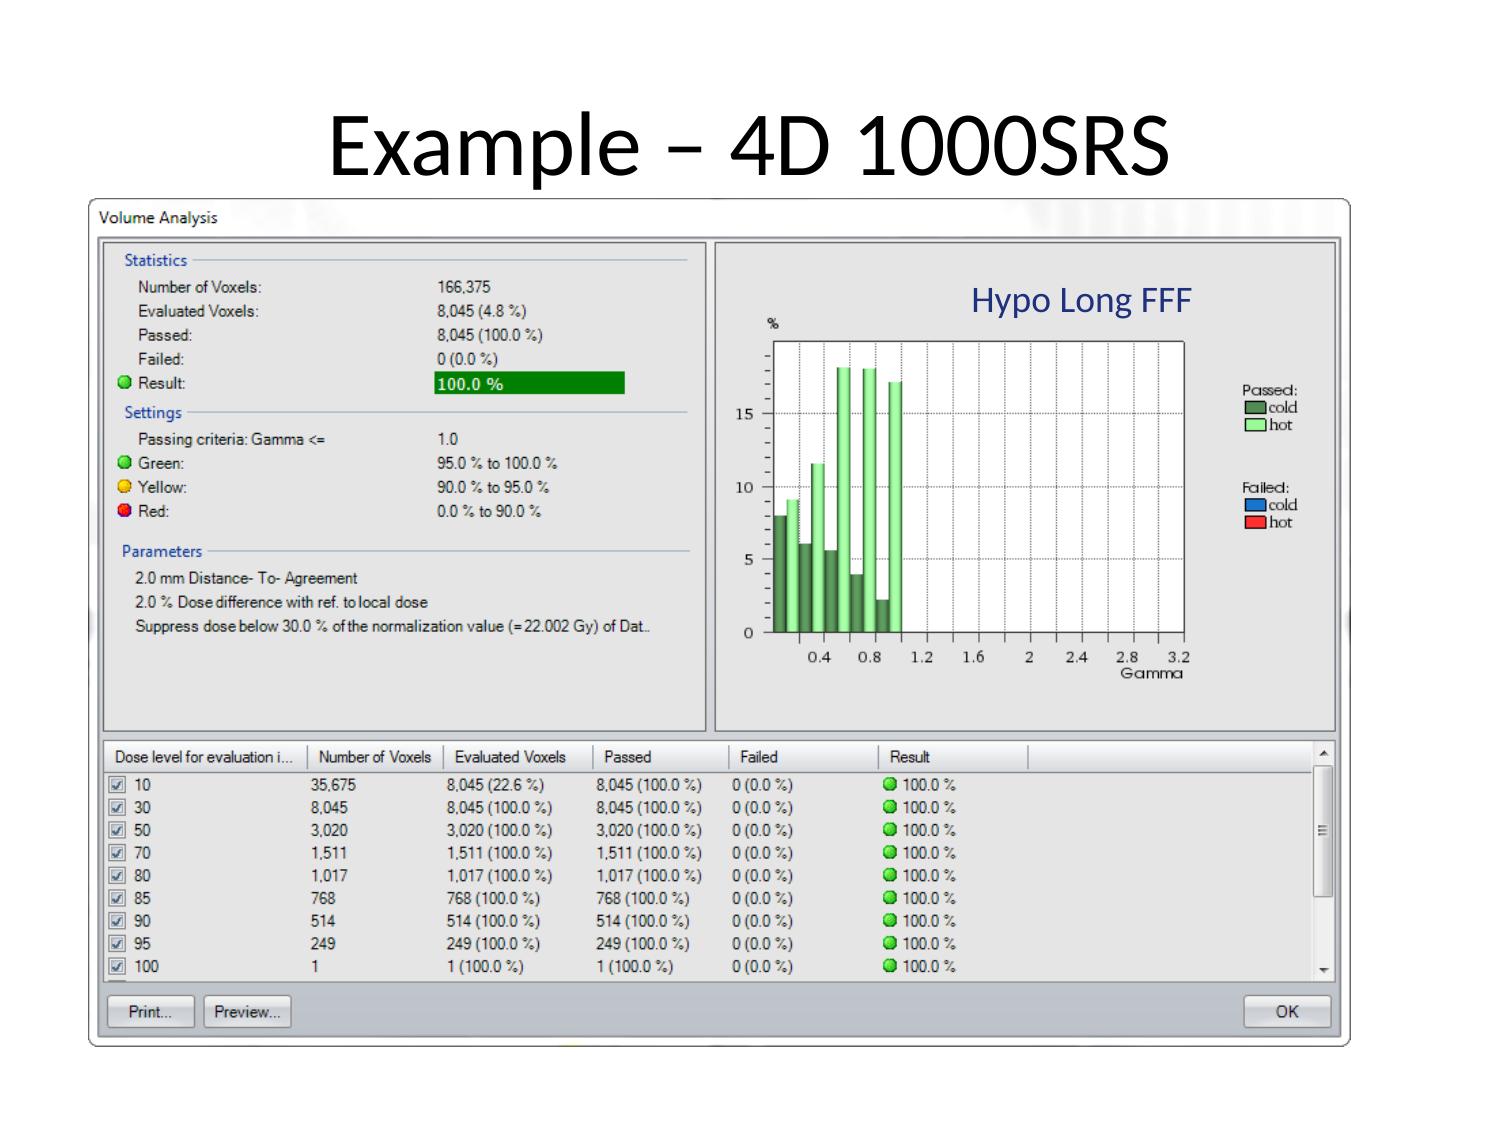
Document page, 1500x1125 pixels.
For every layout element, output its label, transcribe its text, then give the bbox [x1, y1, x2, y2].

title Example – 4D 1000SRS [75, 45, 1425, 233]
picture [88, 197, 1351, 1047]
